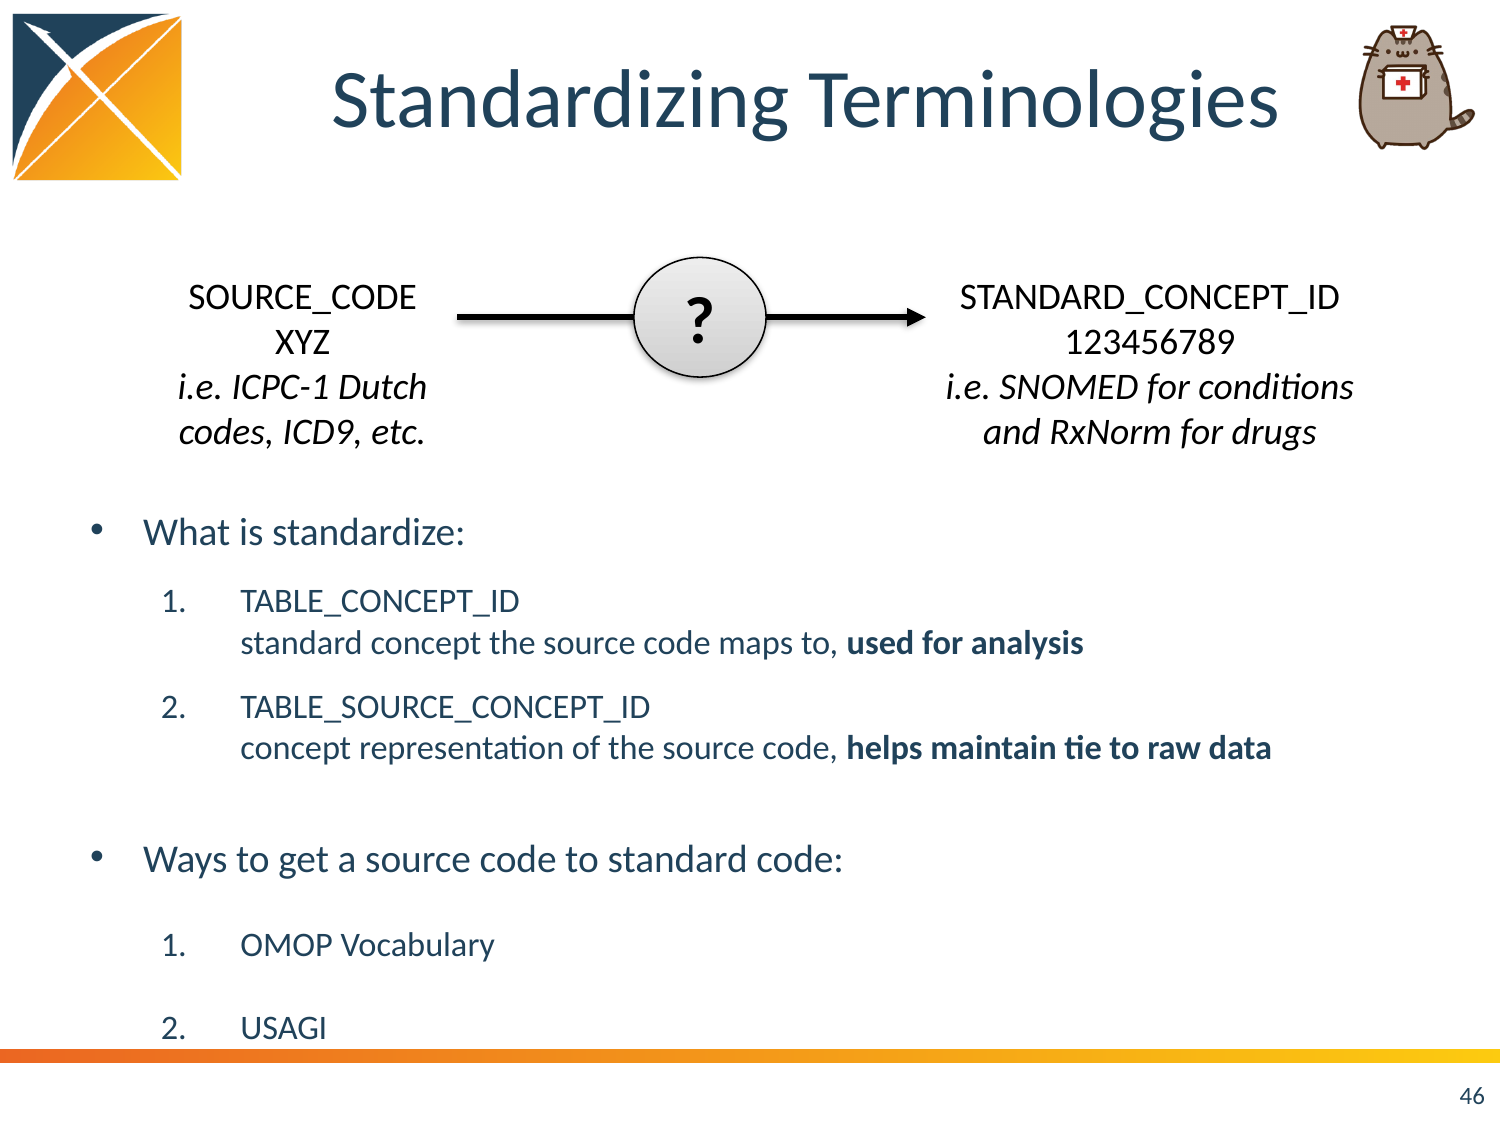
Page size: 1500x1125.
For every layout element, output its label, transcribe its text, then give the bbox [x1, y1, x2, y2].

text_box ? [633, 256, 767, 316]
picture [1324, 6, 1493, 171]
picture [0, 0, 206, 200]
title Standardizing Terminologies [187, 24, 1319, 163]
text_box SOURCE_CODE XYZ i.e. ICPC-1 Dutch codes, ICD9, etc. [148, 264, 458, 459]
slide_number 46 [1149, 1065, 1500, 1125]
text_box ? [633, 326, 767, 378]
list What is standardize: TABLE_CONCEPT_ID standard concept the source code maps to, used for analysis TABLE_SOURCE_CONCEPT_ID concept representation of the source code, helps maintain tie to raw data Ways to get a source code to standard code: OMOP Vocabulary USAGI [75, 498, 1425, 1058]
text_box STANDARD_CONCEPT_ID 123456789 i.e. SNOMED for conditions and RxNorm for drugs [925, 264, 1374, 459]
